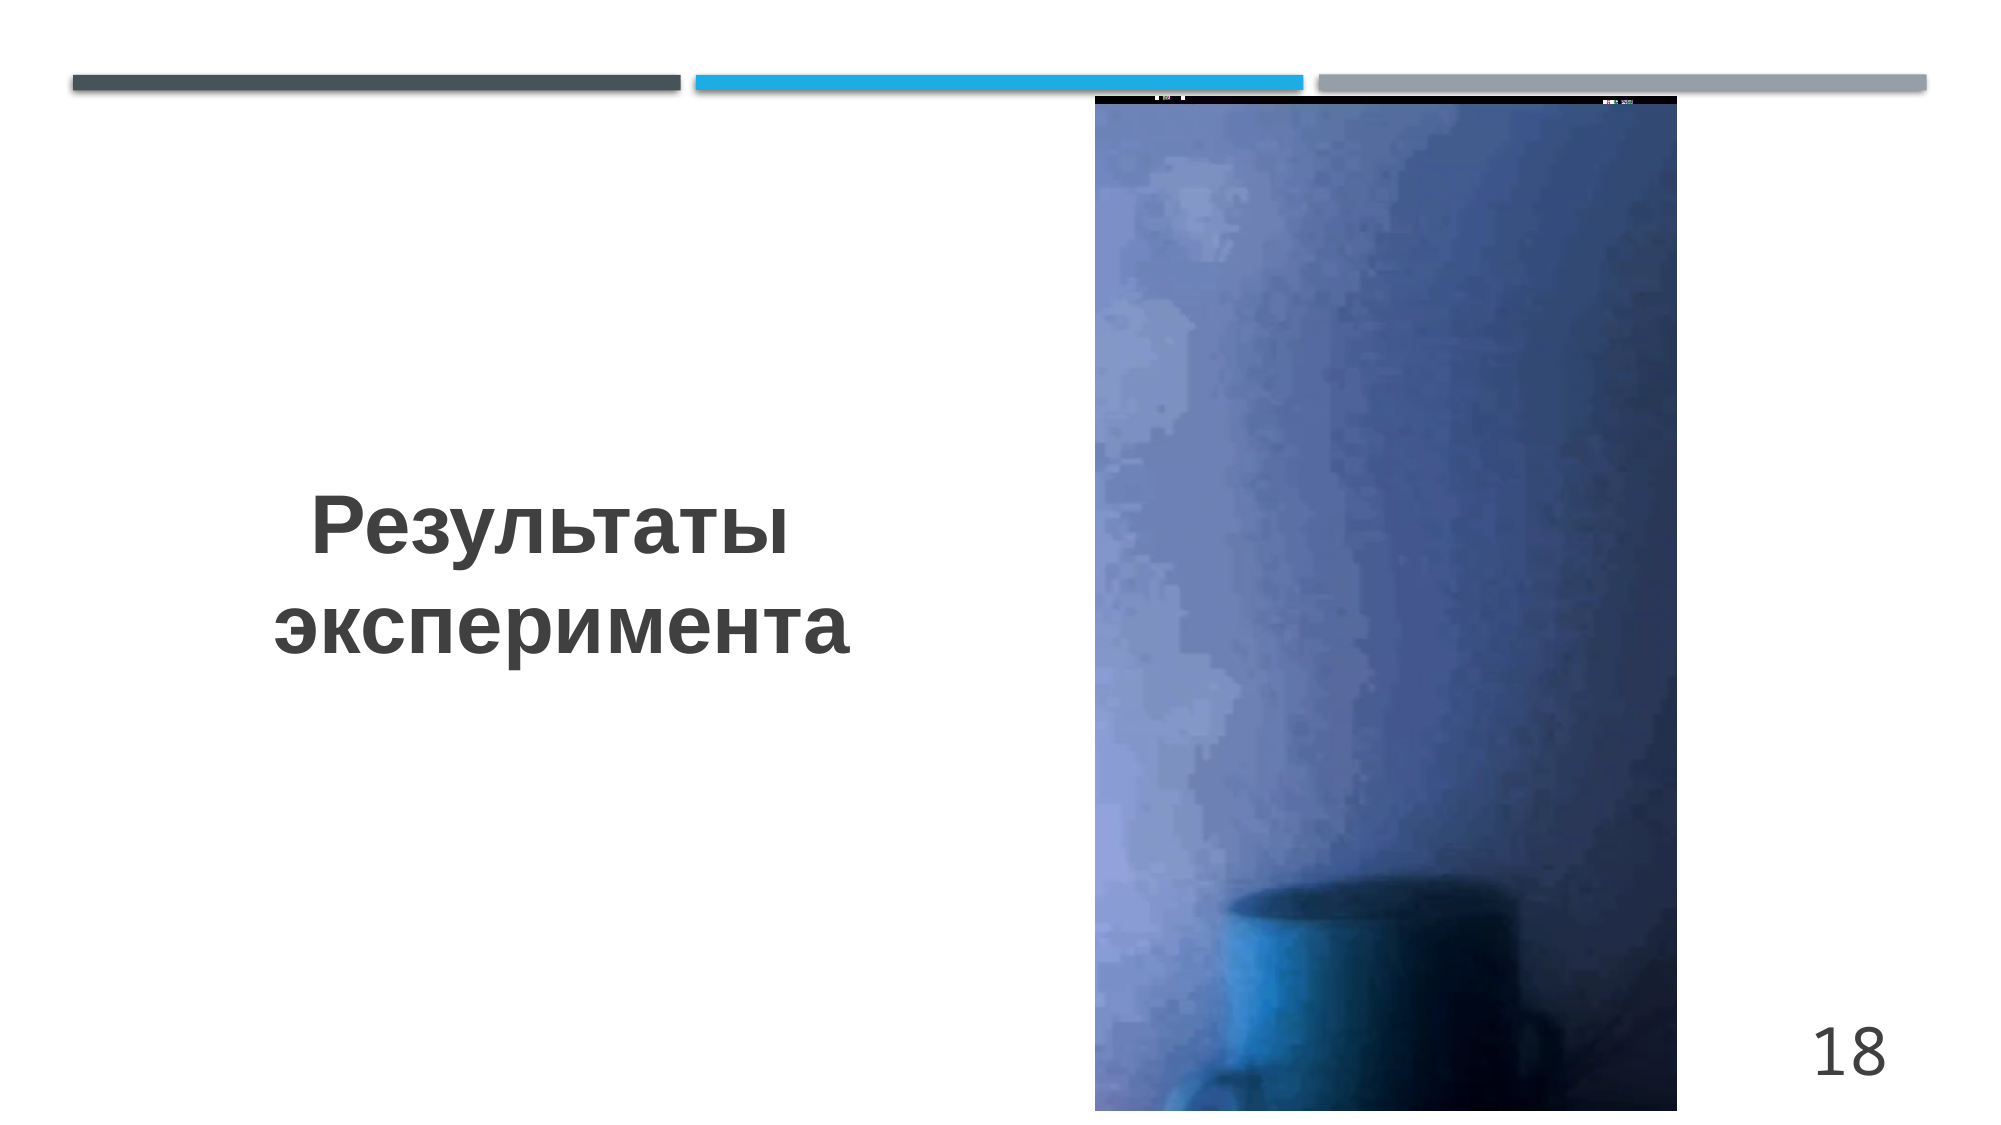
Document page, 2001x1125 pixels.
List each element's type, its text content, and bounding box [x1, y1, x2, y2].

text_box Результаты эксперимента [0, 462, 1087, 602]
slide_number 18 [1732, 1024, 1905, 1085]
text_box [1093, 94, 1678, 1112]
